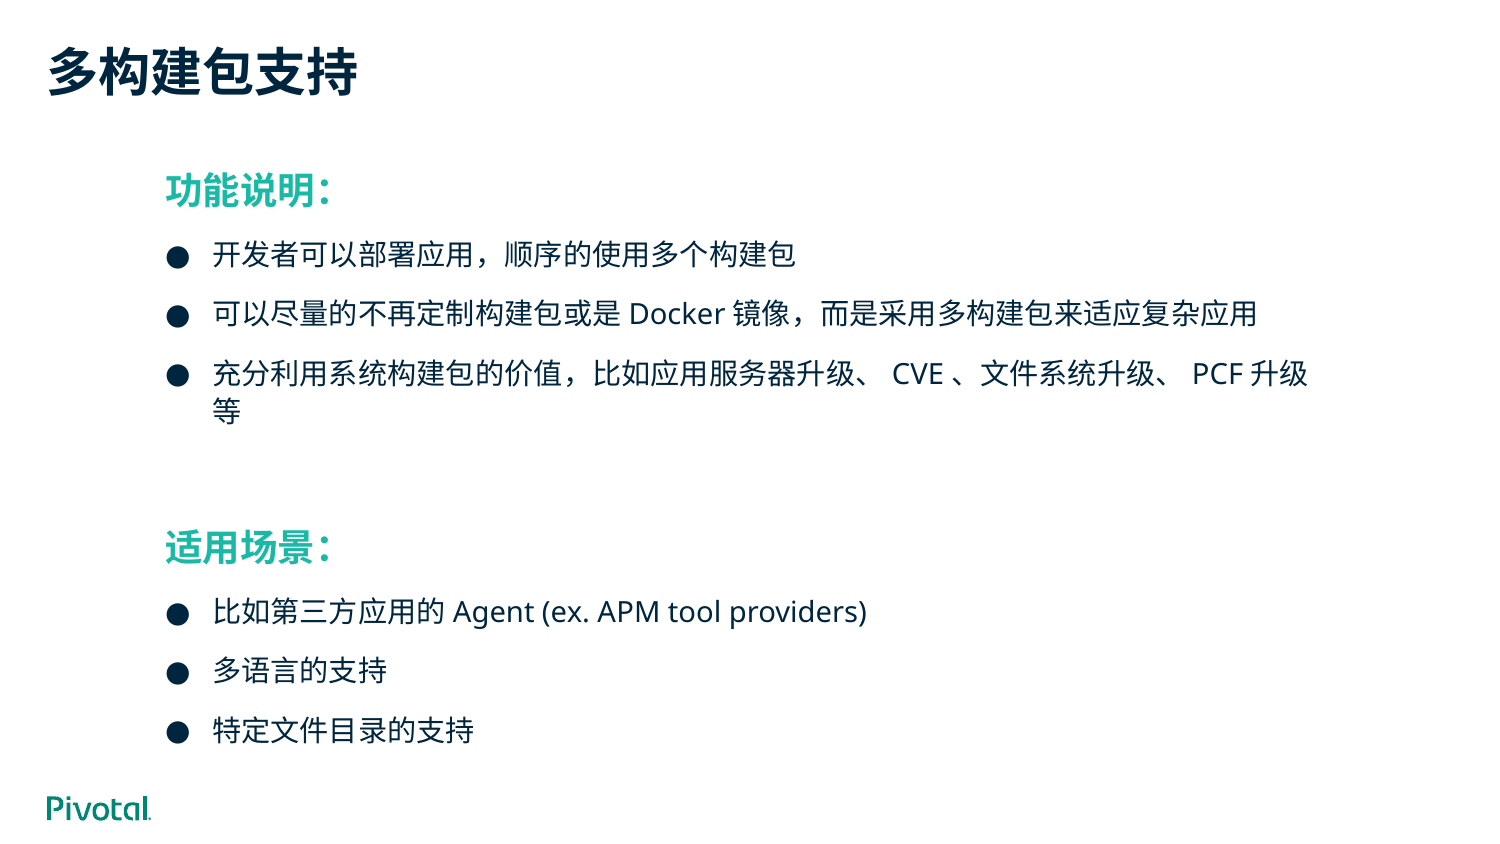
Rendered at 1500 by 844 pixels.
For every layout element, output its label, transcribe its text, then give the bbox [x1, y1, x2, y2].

list 功能说明： 开发者可以部署应用，顺序的使用多个构建包 可以尽量的不再定制构建包或是Docker镜像，而是采用多构建包来适应复杂应用 充分利用系统构建包的价值，比如应用服务器升级、CVE、文件系统升级、PCF升级等 适用场景： 比如第三方应用的Agent (ex. APM tool providers) 多语言的支持 特定文件目录的支持 [150, 147, 1354, 767]
title 多构建包支持 [31, 24, 1453, 90]
